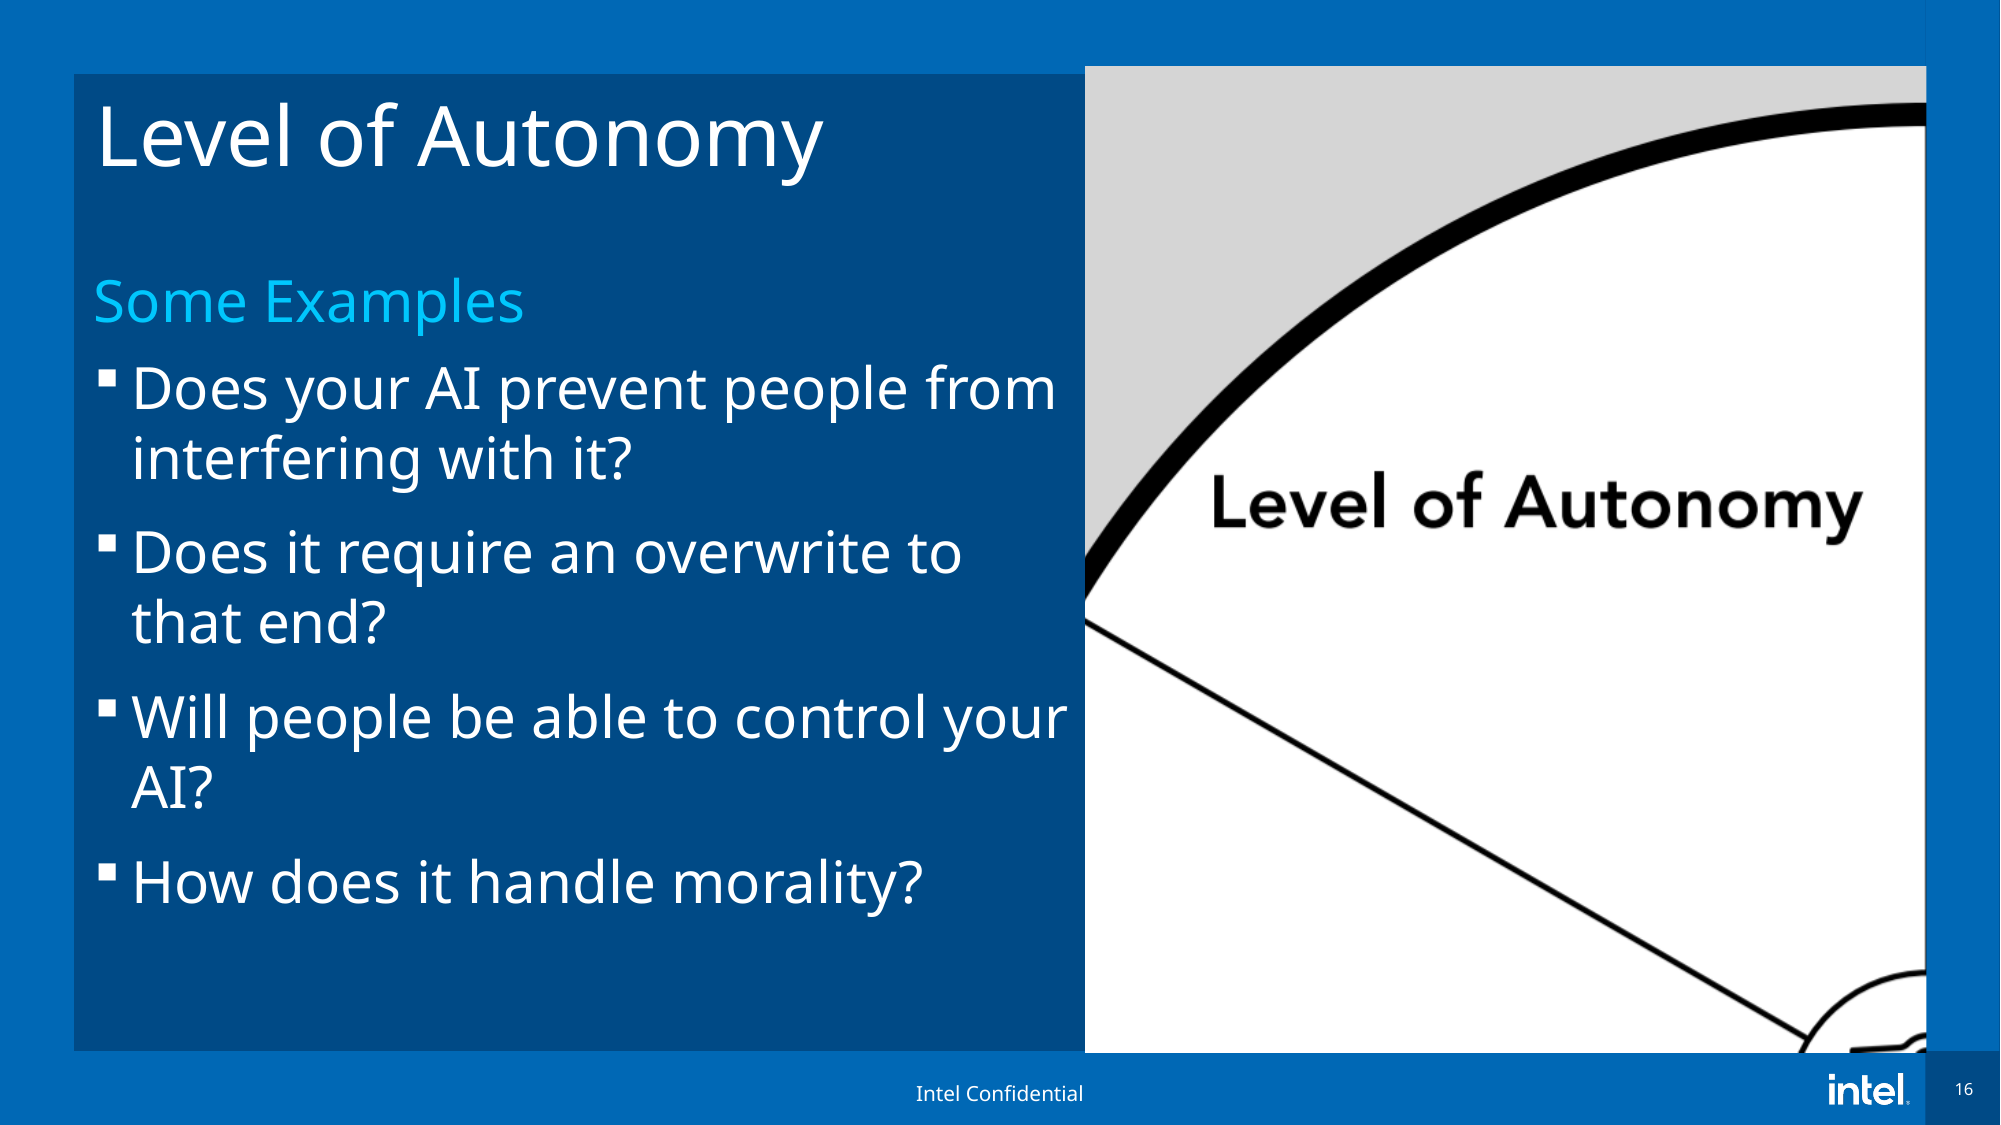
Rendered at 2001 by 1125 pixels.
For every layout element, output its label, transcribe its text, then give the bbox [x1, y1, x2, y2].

title Level of Autonomy [95, 94, 1040, 251]
list Does your AI prevent people from interfering with it? Does it require an overwrite to that end? Will people be able to control your AI? How does it handle morality? [93, 350, 1084, 1026]
list Some Examples [93, 264, 1040, 337]
picture [1084, 65, 1927, 1053]
picture [1829, 1073, 1910, 1105]
